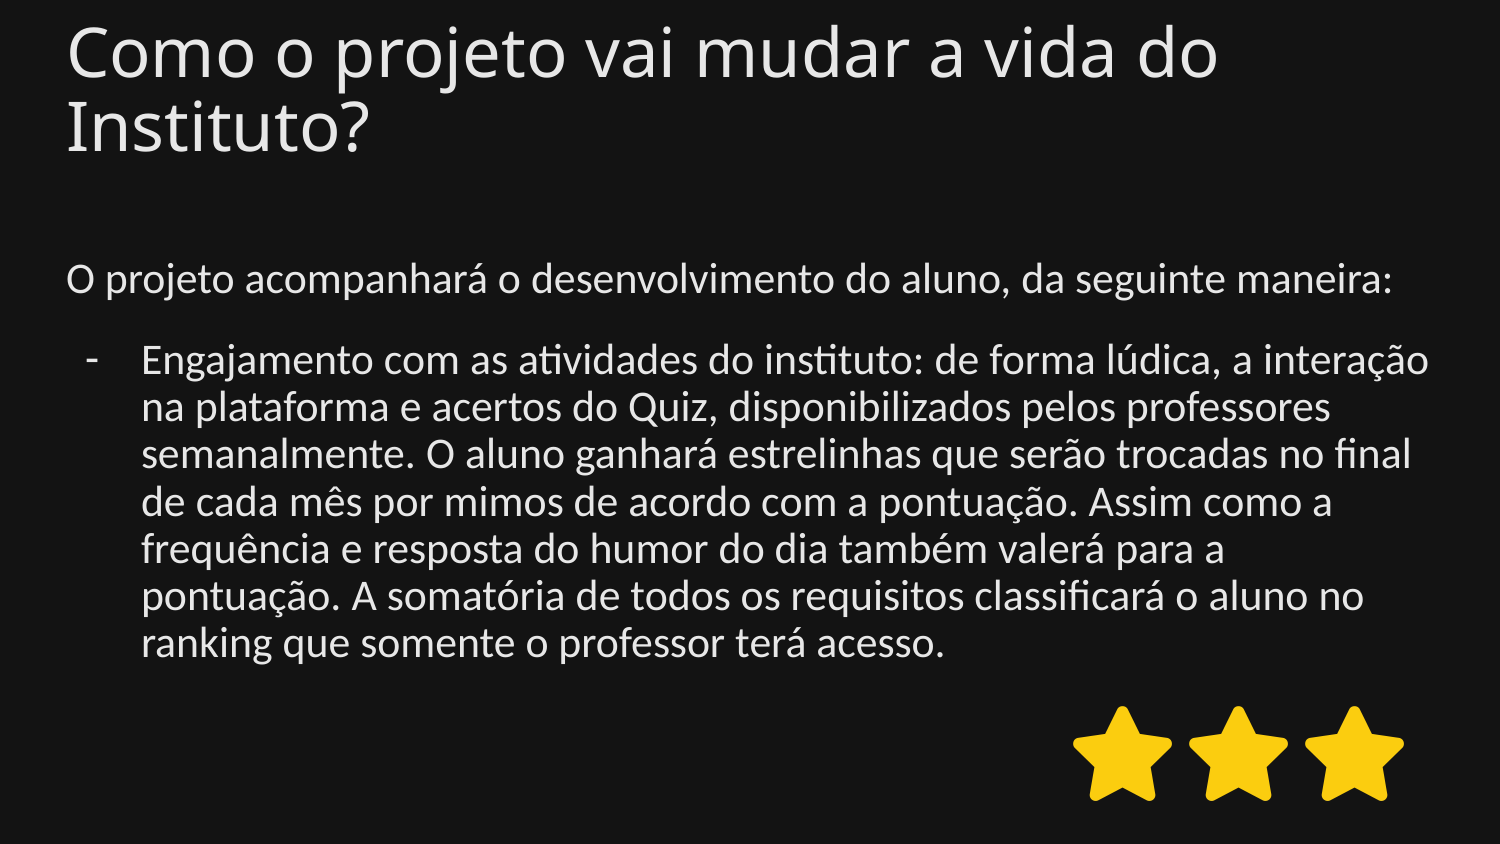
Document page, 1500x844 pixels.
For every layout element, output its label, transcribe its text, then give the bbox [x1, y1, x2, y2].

picture [1305, 706, 1404, 801]
list O projeto acompanhará o desenvolvimento do aluno, da seguinte maneira: Engajamento com as atividades do instituto: de forma lúdica, a interação na plataforma e acertos do Quiz, disponibilizados pelos professores semanalmente. O aluno ganhará estrelinhas que serão trocadas no final de cada mês por mimos de acordo com a pontuação. Assim como a frequência e resposta do humor do dia também valerá para a pontuação. A somatória de todos os requisitos classificará o aluno no ranking que somente o professor terá acesso. [51, 240, 1449, 750]
title Como o projeto vai mudar a vida do Instituto? [51, 61, 1449, 182]
picture [1189, 706, 1288, 801]
picture [1073, 706, 1172, 801]
